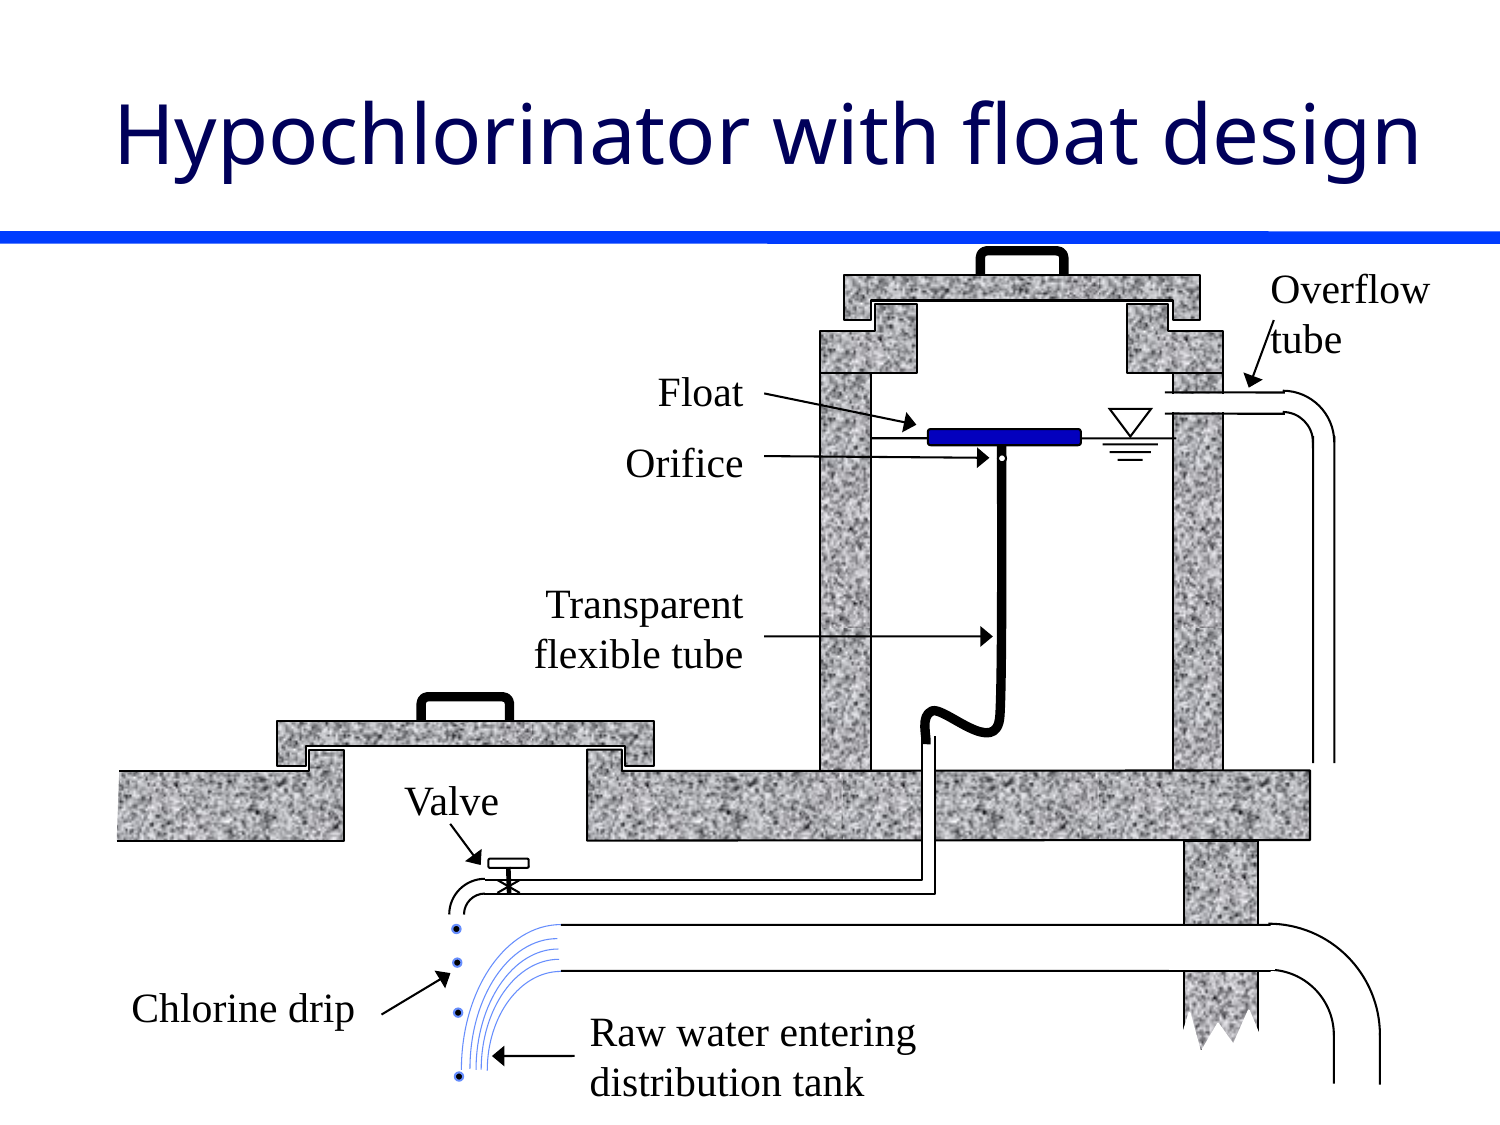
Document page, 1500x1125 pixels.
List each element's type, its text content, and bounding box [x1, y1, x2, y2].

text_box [116, 250, 1500, 1125]
title Hypochlorinator with float design [75, 37, 1463, 225]
